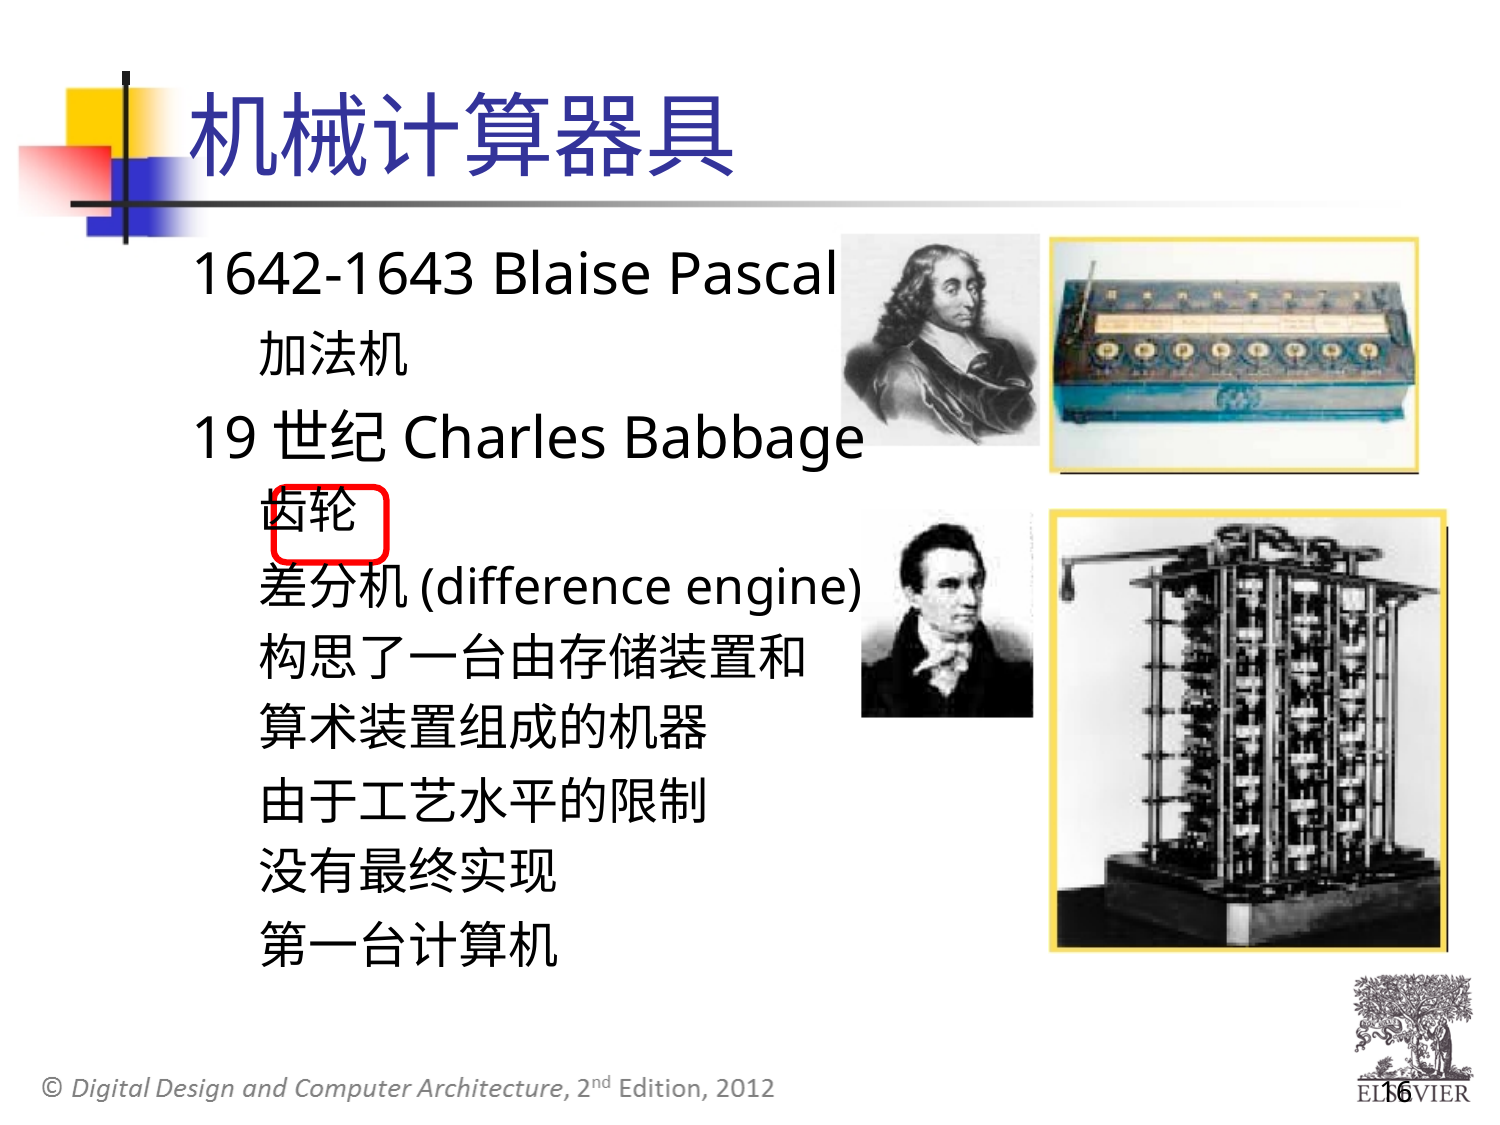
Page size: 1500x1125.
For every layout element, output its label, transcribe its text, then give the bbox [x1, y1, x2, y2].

text_box 机械计算器具 1642-1643 Blaise Pascal 加法机 19世纪Charles Babbage 齿轮 差分机(difference engine) 构思了一台由存储装置和 算术装置组成的机器 由于工艺水平的限制 没有最终实现 第一台计算机 [187, 485, 866, 974]
text_box 16 [1379, 1072, 1413, 1108]
picture [0, 0, 1500, 1125]
